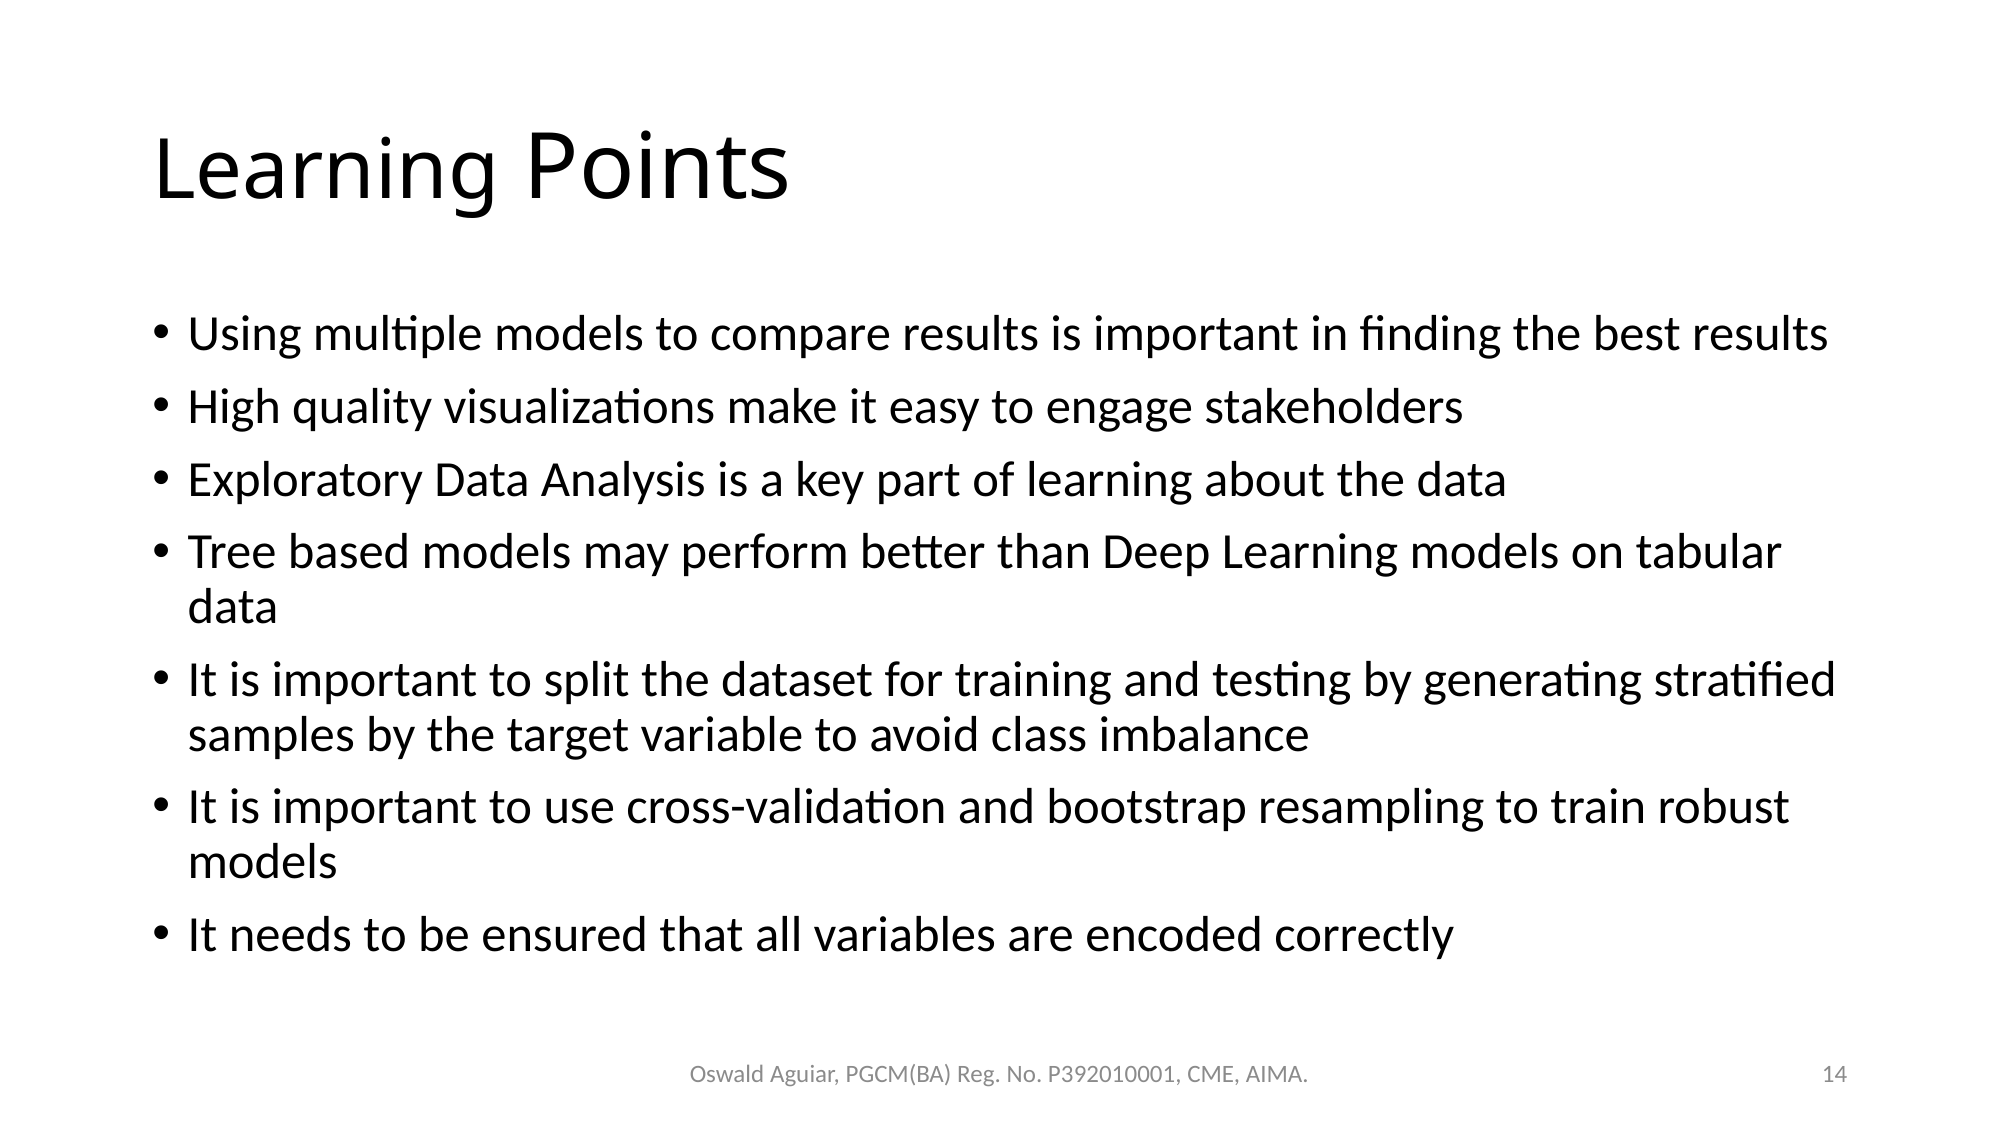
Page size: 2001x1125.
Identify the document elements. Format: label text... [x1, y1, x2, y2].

footer Oswald Aguiar, PGCM(BA) Reg. No. P392010001, CME, AIMA. [662, 1042, 1338, 1103]
list Using multiple models to compare results is important in finding the best results High quality visualizations make it easy to engage stakeholders Exploratory Data Analysis is a key part of learning about the data Tree based models may perform better than Deep Learning models on tabular data It is important to split the dataset for training and testing by generating stratified samples by the target variable to avoid class imbalance It is important to use cross-validation and bootstrap resampling to train robust models It needs to be ensured that all variables are encoded correctly [137, 299, 1863, 1014]
slide_number 14 [1412, 1042, 1863, 1103]
title Learning Points [137, 59, 1863, 278]
